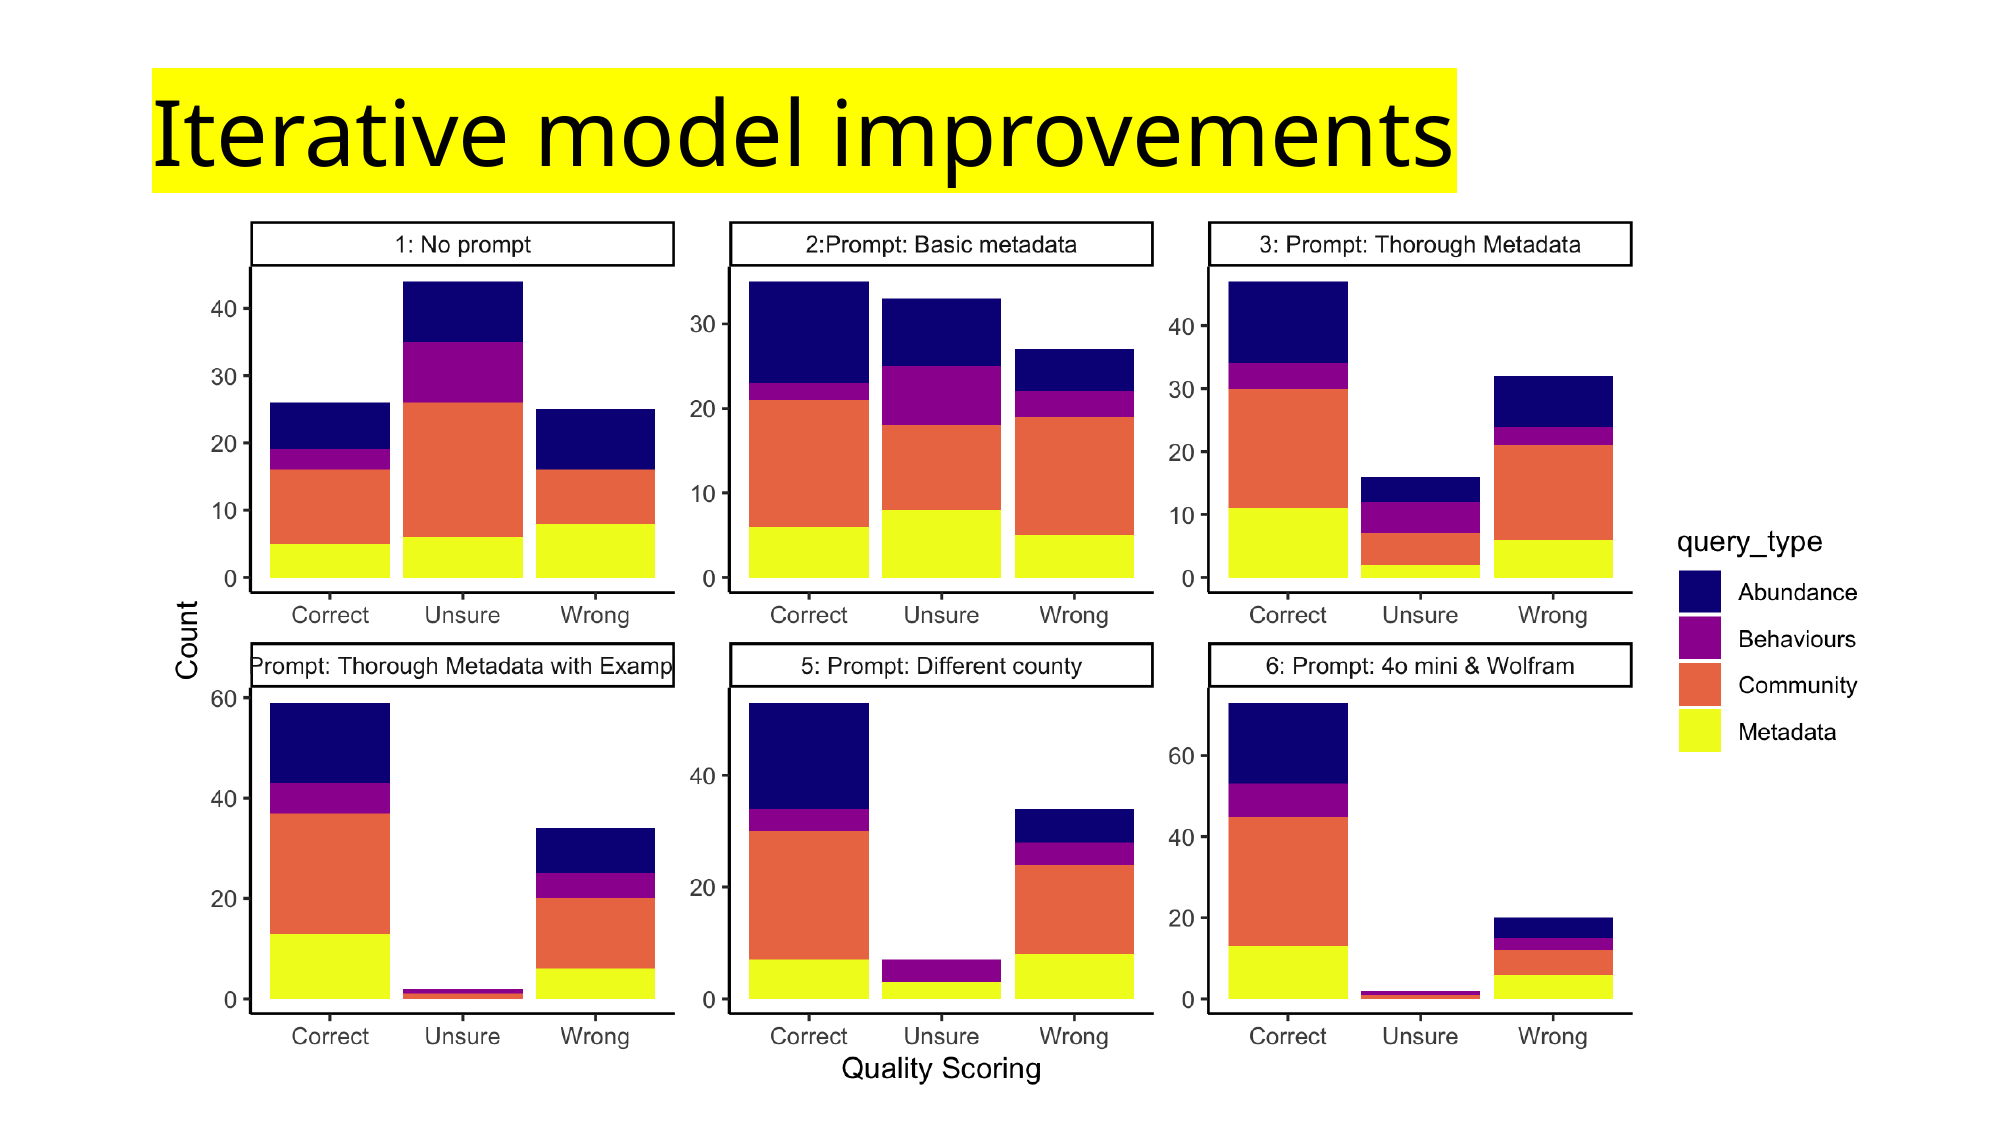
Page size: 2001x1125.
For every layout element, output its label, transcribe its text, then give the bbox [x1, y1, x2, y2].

picture [161, 205, 1888, 1098]
text_box Iterative model improvements [137, 27, 1863, 246]
